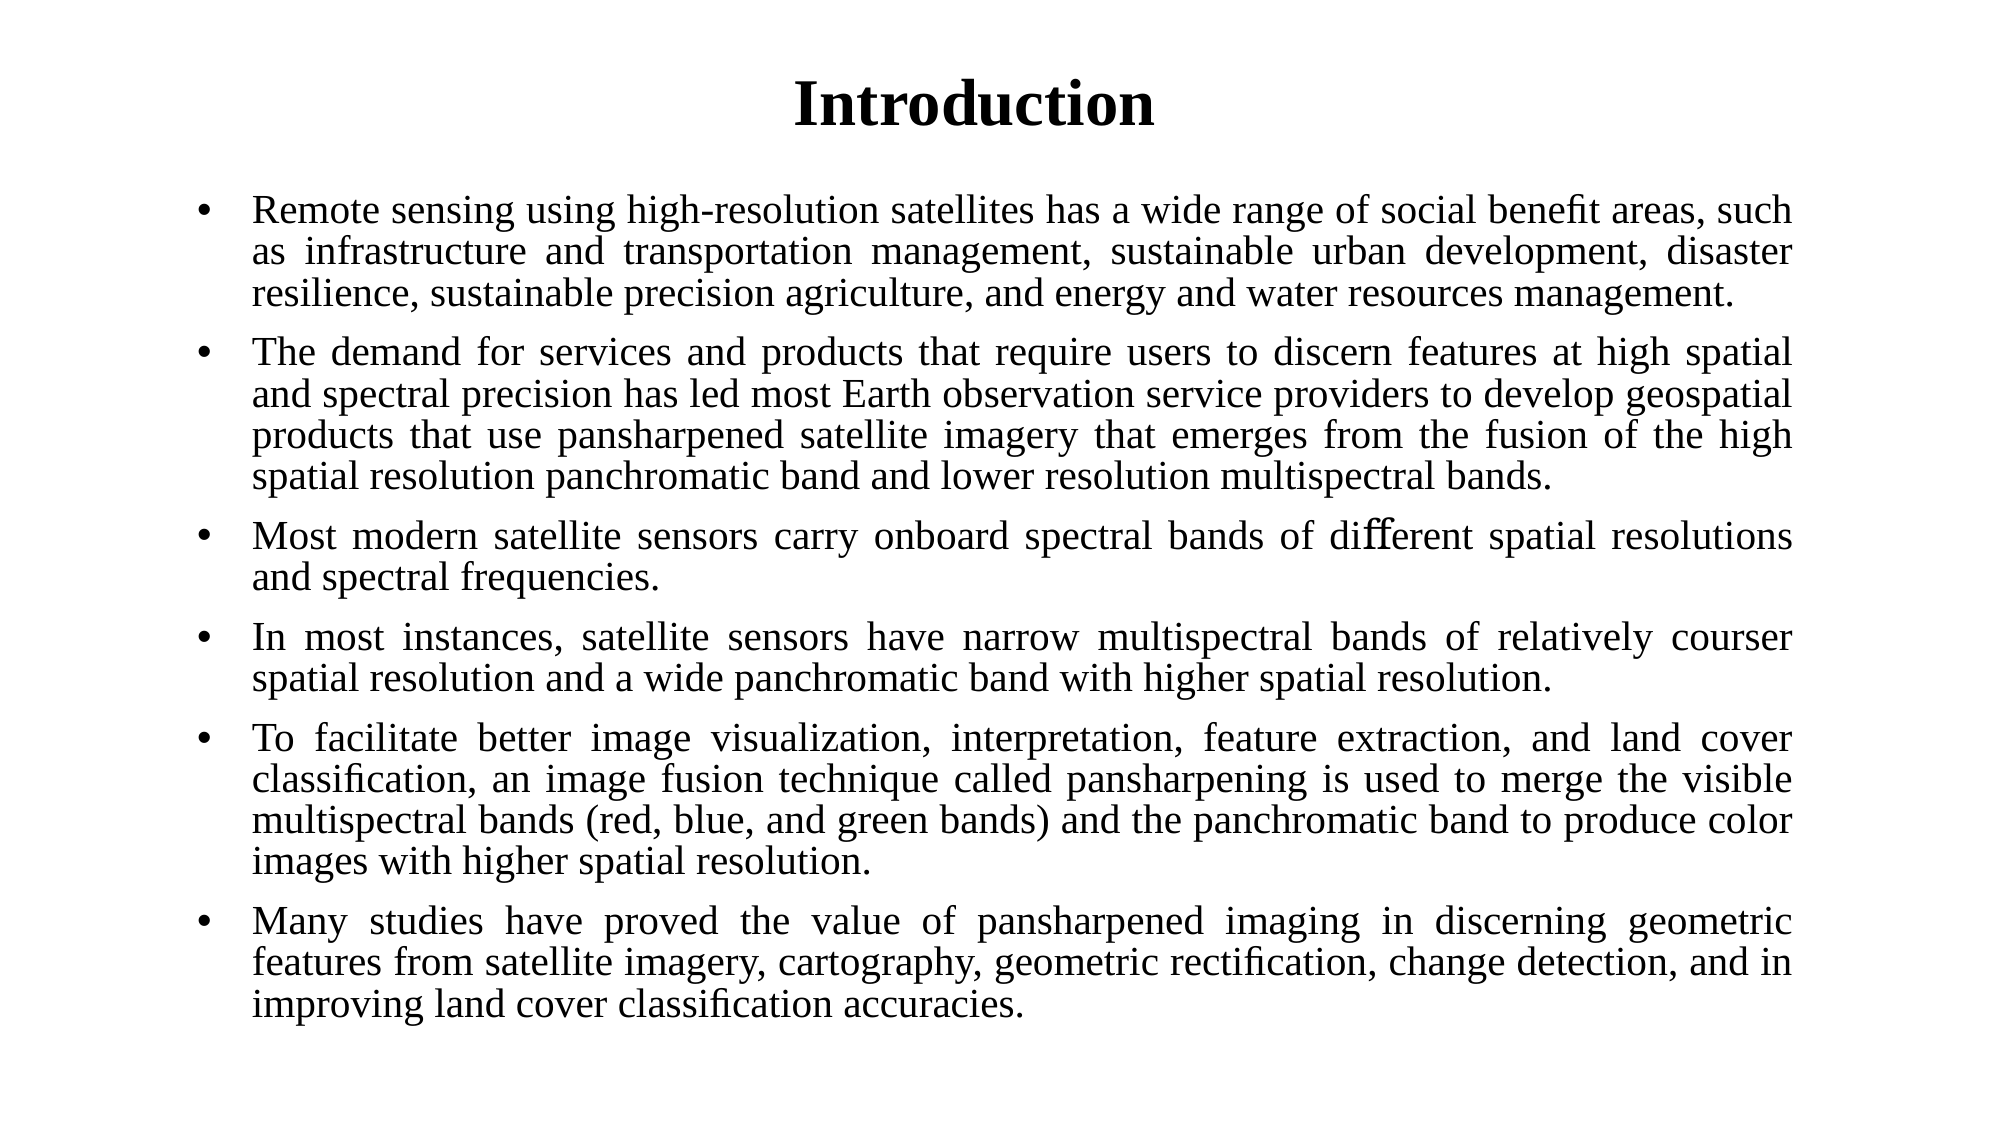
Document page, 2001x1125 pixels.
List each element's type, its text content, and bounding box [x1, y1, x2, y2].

subtitle Remote sensing using high-resolution satellites has a wide range of social beneﬁt areas, such as infrastructure and transportation management, sustainable urban development, disaster resilience, sustainable precision agriculture, and energy and water resources management. The demand for services and products that require users to discern features at high spatial and spectral precision has led most Earth observation service providers to develop geospatial products that use pansharpened satellite imagery that emerges from the fusion of the high spatial resolution panchromatic band and lower resolution multispectral bands. Most modern satellite sensors carry onboard spectral bands of diﬀerent spatial resolutions and spectral frequencies. In most instances, satellite sensors have narrow multispectral bands of relatively courser spatial resolution and a wide panchromatic band with higher spatial resolution. To facilitate better image visualization, interpretation, feature extraction, and land cover classiﬁcation, an image fusion technique called pansharpening is used to merge the visible multispectral bands (red, blue, and green bands) and the panchromatic band to produce color images with higher spatial resolution. Many studies have proved the value of pansharpened imaging in discerning geometric features from satellite imagery, cartography, geometric rectiﬁcation, change detection, and in improving land cover classiﬁcation accuracies. [182, 183, 1810, 1082]
title Introduction [225, 43, 1725, 146]
